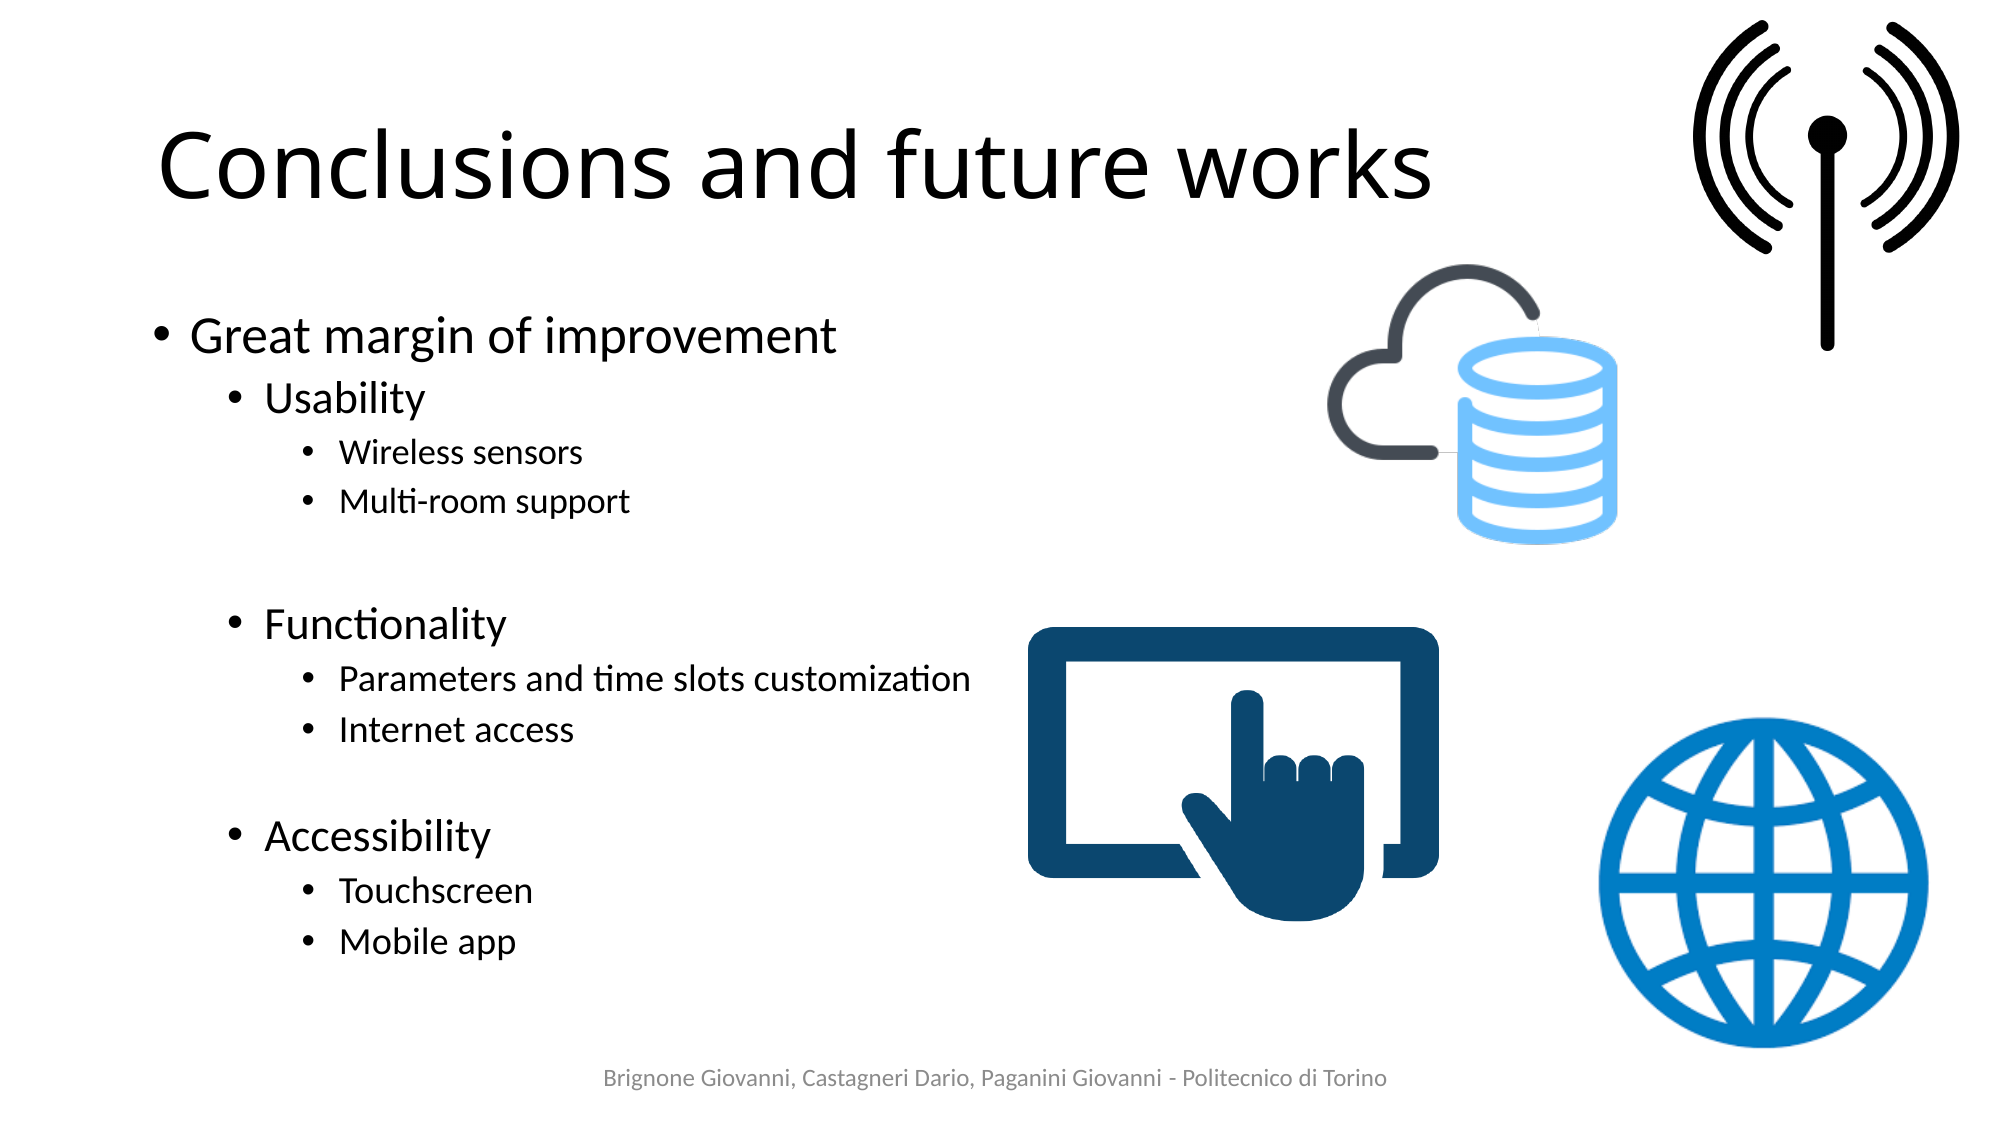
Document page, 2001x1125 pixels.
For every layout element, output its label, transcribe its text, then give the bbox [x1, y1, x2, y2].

list Great margin of improvement Usability Wireless sensors Multi-room support Functionality Parameters and time slots customization Internet access Accessibility Touchscreen Mobile app [137, 299, 988, 1014]
picture [1583, 703, 1945, 1066]
picture [1026, 574, 1440, 961]
picture [1692, 20, 1960, 351]
title Conclusions and future works [137, 59, 1692, 278]
footer Brignone Giovanni, Castagneri Dario, Paganini Giovanni - Politecnico di Torino [540, 1046, 1452, 1107]
picture [1313, 250, 1622, 559]
